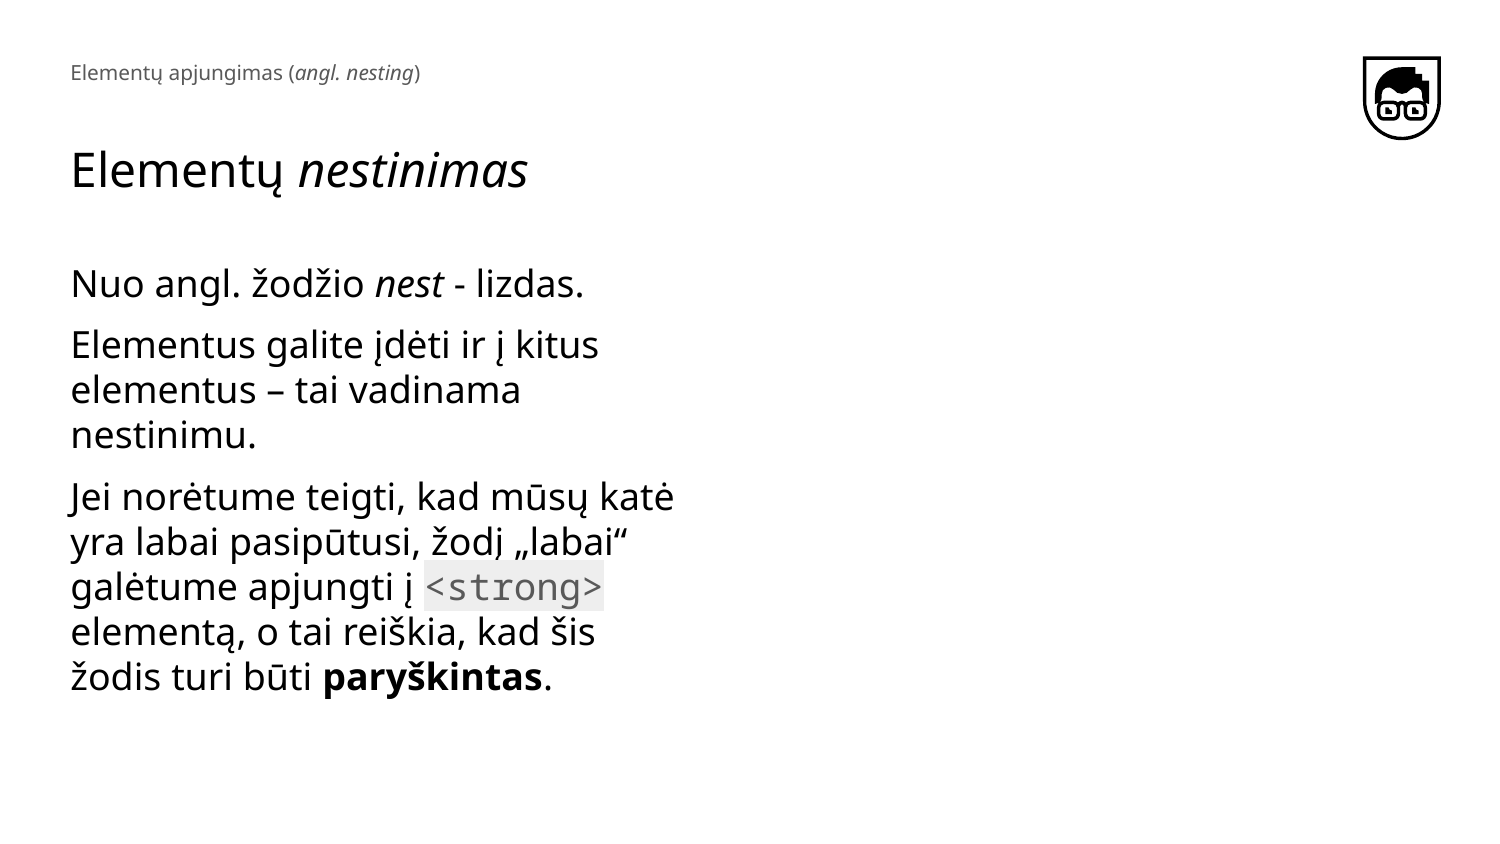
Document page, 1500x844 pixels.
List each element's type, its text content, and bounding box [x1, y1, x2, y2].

list Nuo angl. žodžio nest - lizdas. Elementus galite įdėti ir į kitus elementus – tai vadinama nestinimu. Jei norėtume teigti, kad mūsų katė yra labai pasipūtusi, žodį „labai“ galėtume apjungti į <strong> elementą, o tai reiškia, kad šis žodis turi būti paryškintas. [59, 253, 693, 801]
title Elementų nestinimas [59, 140, 1325, 208]
list Elementų apjungimas (angl. nesting) [59, 56, 750, 113]
